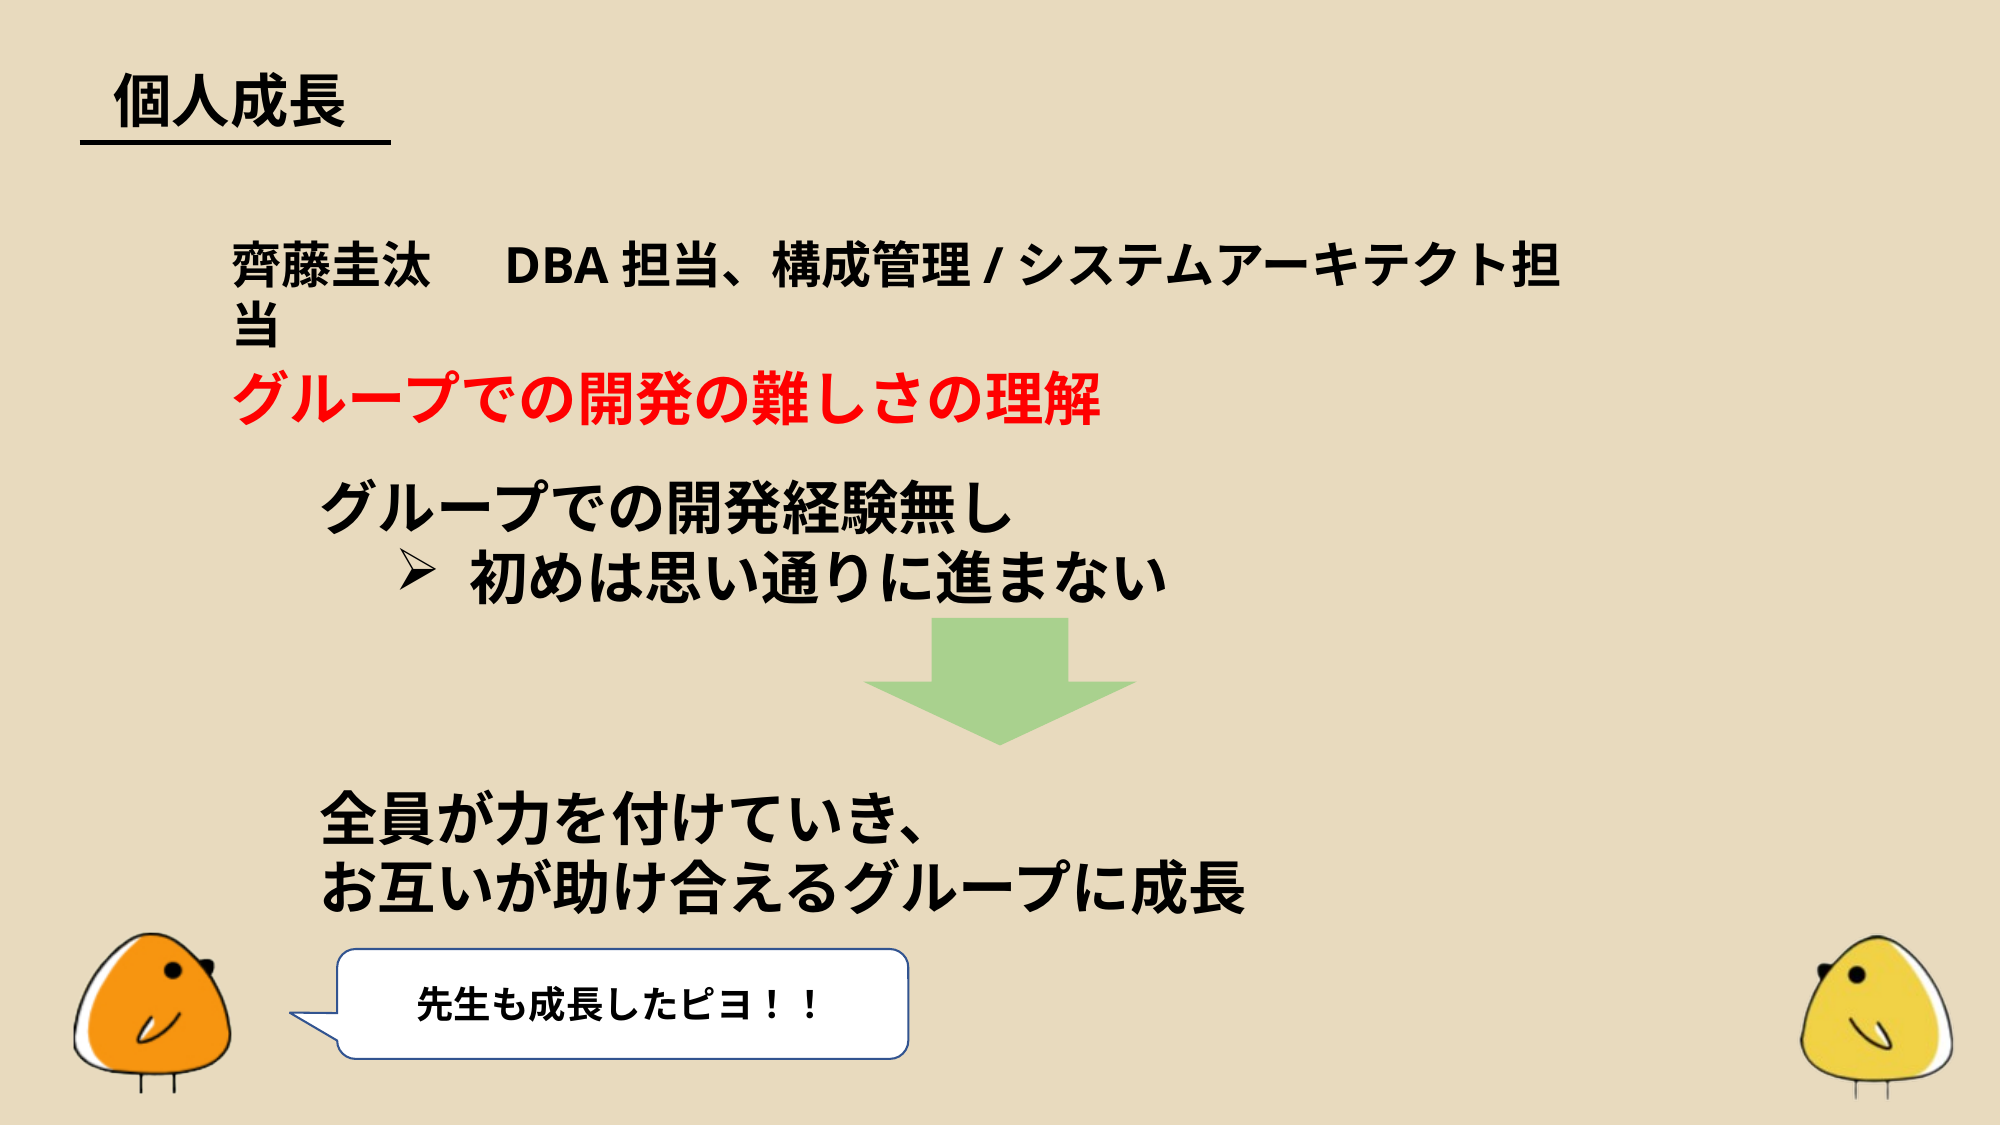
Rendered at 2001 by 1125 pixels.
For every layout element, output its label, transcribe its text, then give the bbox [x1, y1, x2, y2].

text_box 全員が力を付けていき、 お互いが助け合えるグループに成長 [304, 774, 1864, 930]
text_box 個人成長 [98, 56, 392, 142]
text_box グループでの開発の難しさの理解 [216, 361, 1306, 440]
text_box 先生も成長したピヨ！！ [288, 947, 910, 1060]
picture [32, 892, 265, 1125]
picture [1778, 925, 1968, 1106]
text_box [862, 616, 1138, 747]
text_box グループでの開発経験無し 初めは思い通りに進まない [304, 463, 1864, 619]
text_box 齊藤圭汰 DBA担当、構成管理/システムアーキテクト担当 [216, 225, 1622, 361]
